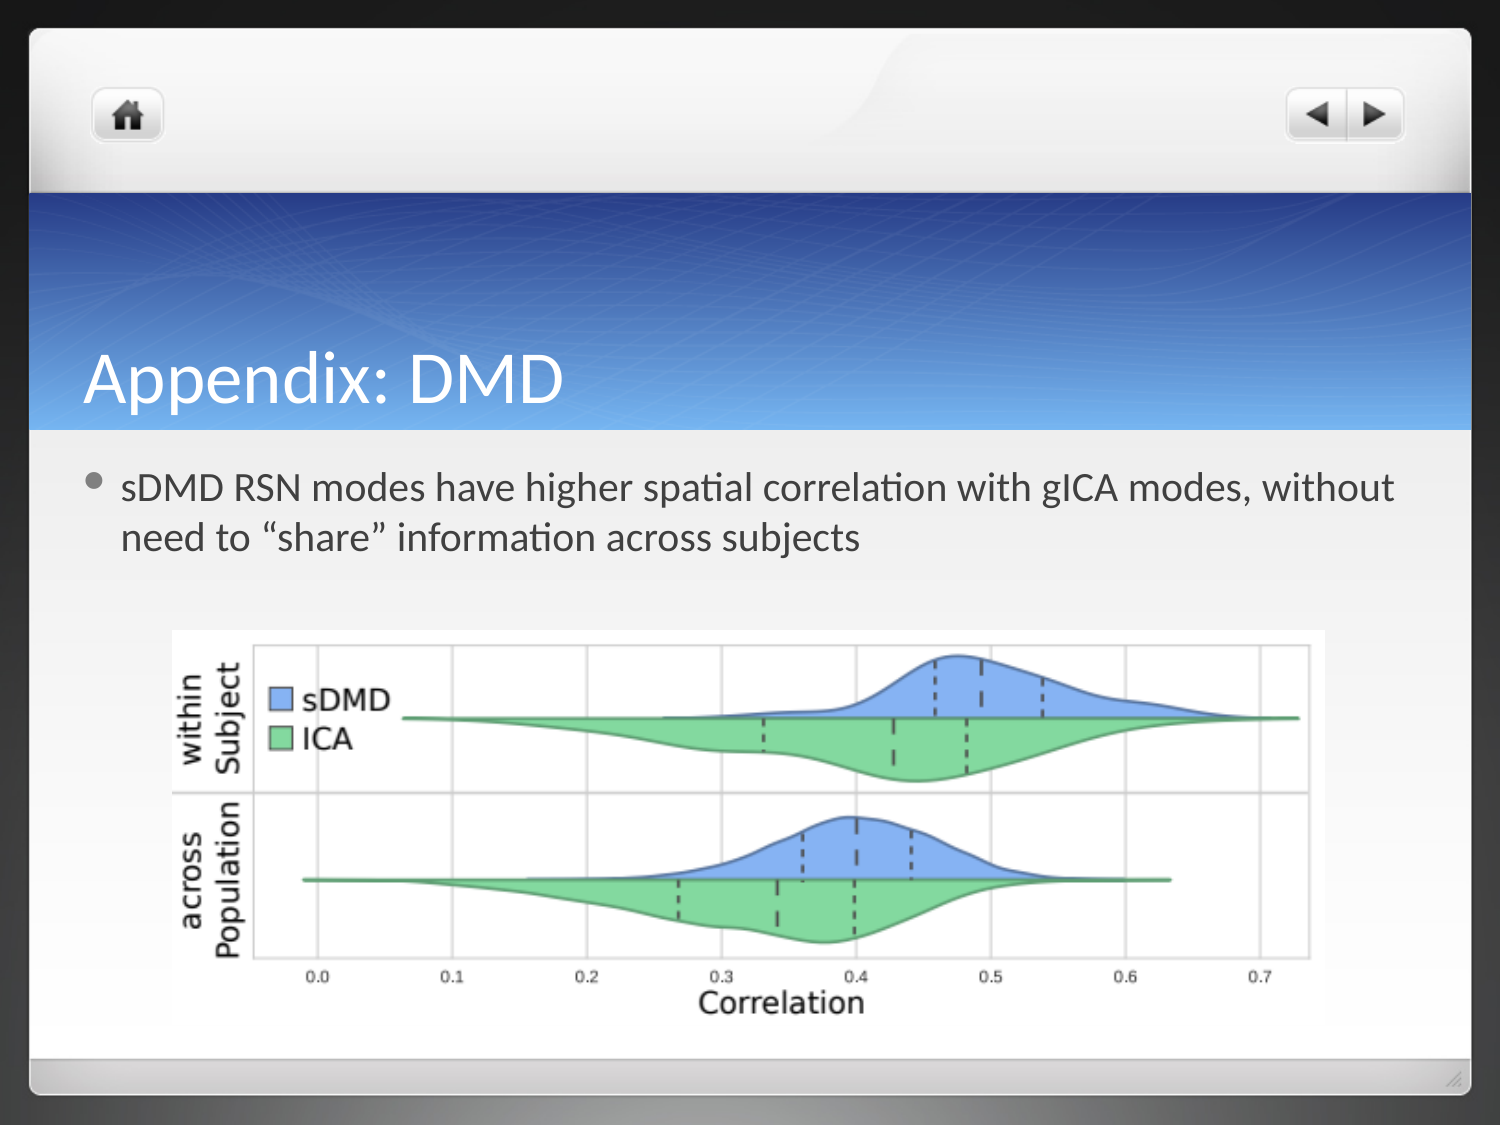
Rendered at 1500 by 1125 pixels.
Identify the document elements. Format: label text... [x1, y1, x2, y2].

title Appendix: DMD [68, 238, 1432, 427]
picture [0, 0, 1500, 1125]
list sDMD RSN modes have higher spatial correlation with gICA modes, without need to “share” information across subjects [68, 452, 1432, 1025]
